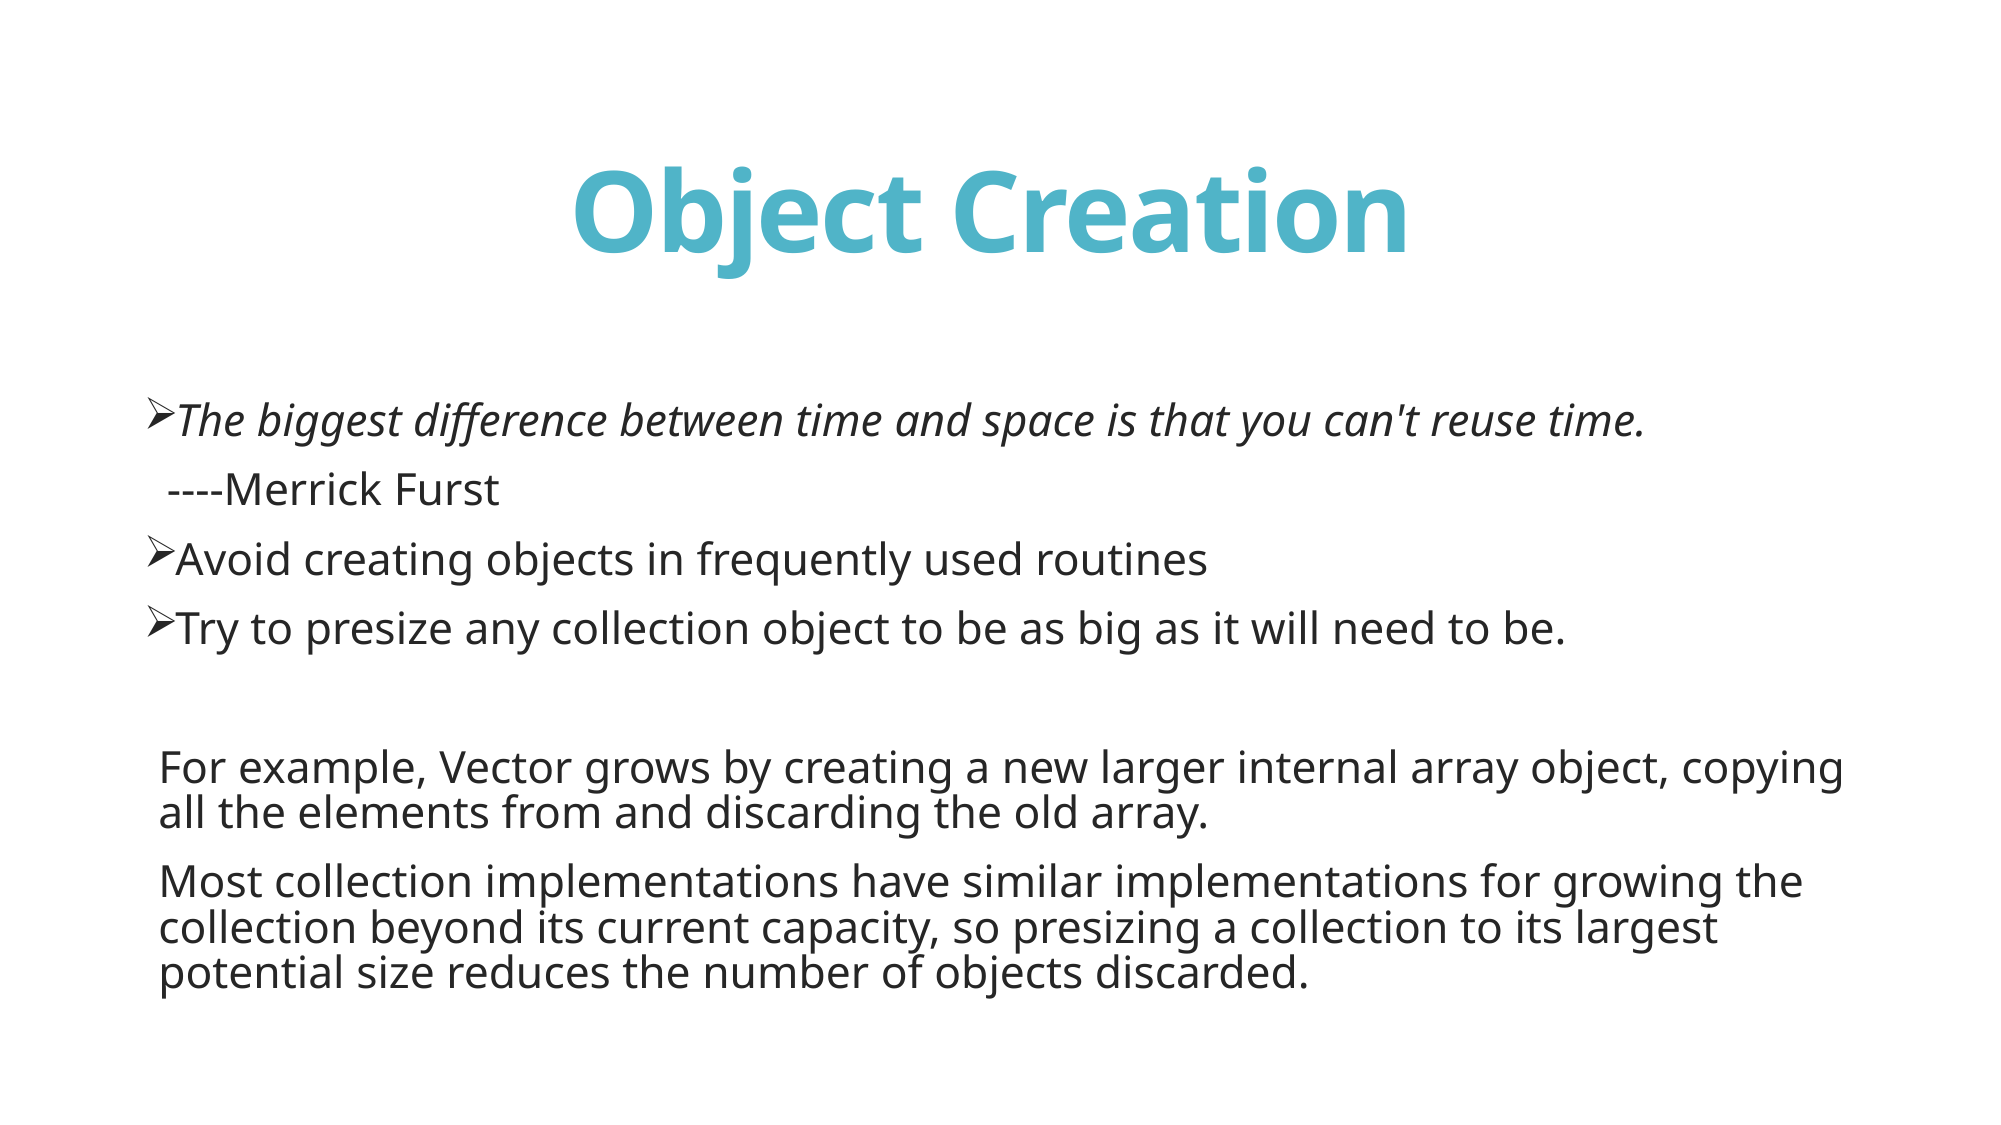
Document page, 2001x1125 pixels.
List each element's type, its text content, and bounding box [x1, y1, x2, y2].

list The biggest difference between time and space is that you can't reuse time. ----Merrick Furst Avoid creating objects in frequently used routines Try to presize any collection object to be as big as it will need to be. For example, Vector grows by creating a new larger internal array object, copying all the elements from and discarding the old array. Most collection implementations have similar implementations for growing the collection beyond its current capacity, so presizing a collection to its largest potential size reduces the number of objects discarded. [128, 392, 1893, 1011]
title Object Creation [107, 81, 1875, 354]
